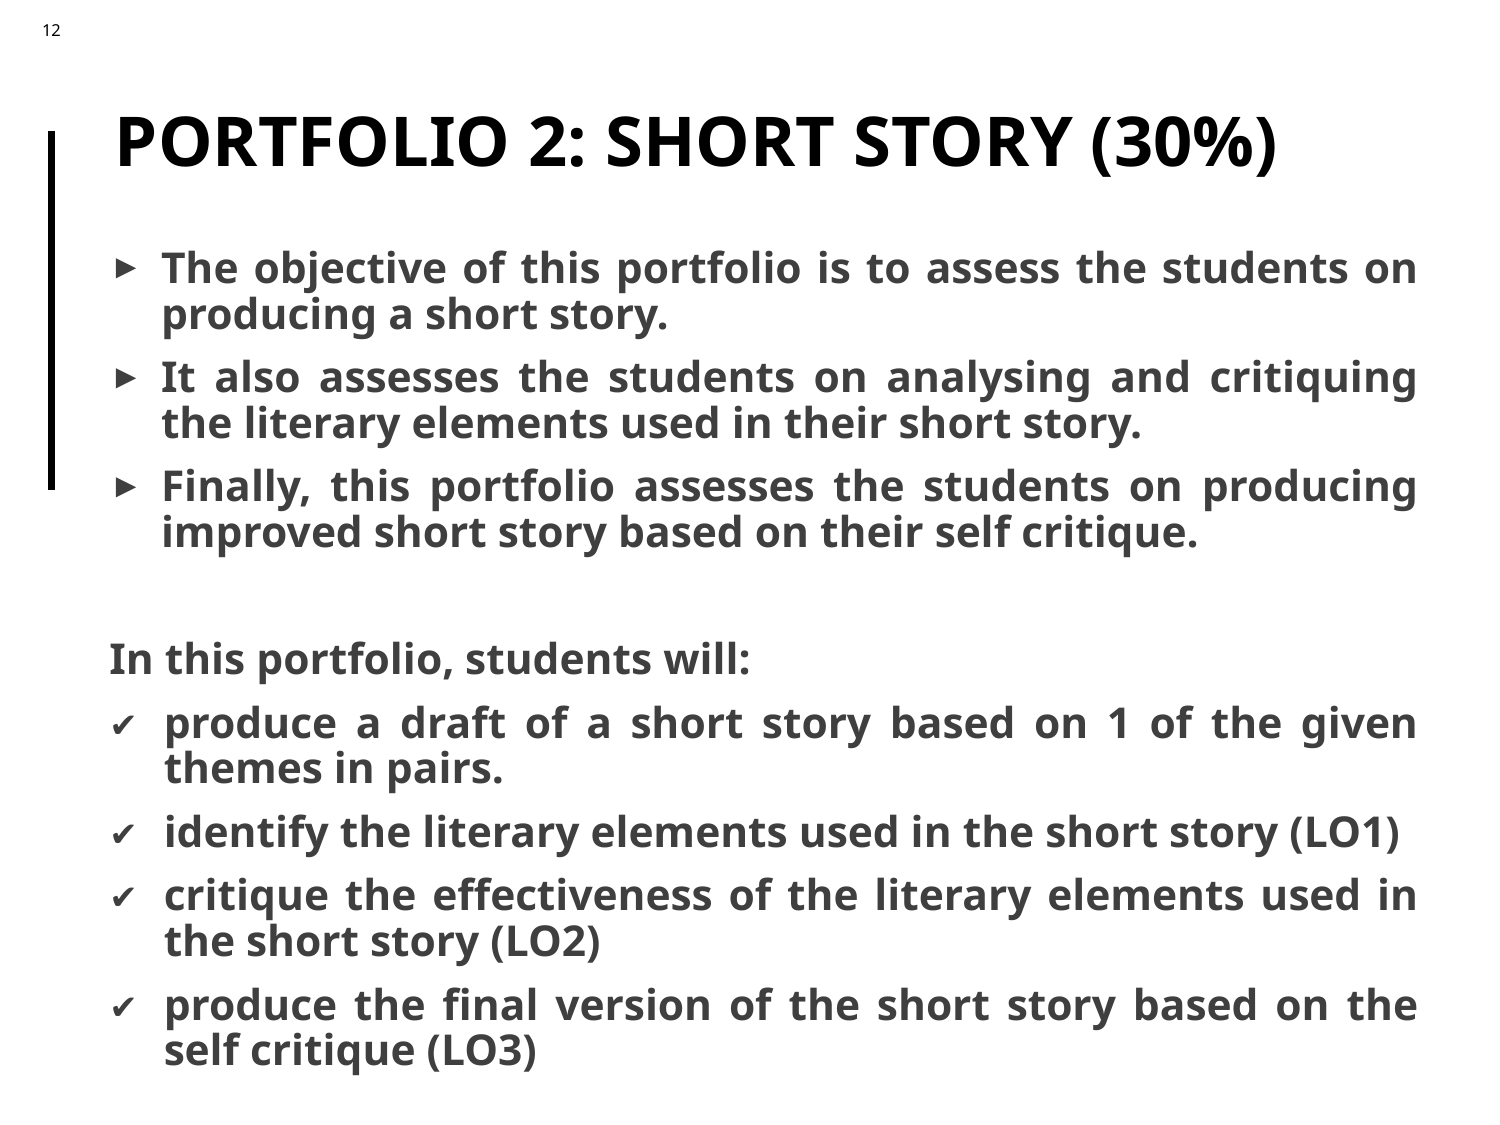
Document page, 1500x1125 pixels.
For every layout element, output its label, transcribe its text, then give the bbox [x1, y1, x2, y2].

list The objective of this portfolio is to assess the students on producing a short story. It also assesses the students on analysing and critiquing the literary elements used in their short story. Finally, this portfolio assesses the students on producing improved short story based on their self critique. In this portfolio, students will: produce a draft of a short story based on 1 of the given themes in pairs. identify the literary elements used in the short story (LO1) critique the effectiveness of the literary elements used in the short story (LO2) produce the final version of the short story based on the self critique (LO3) [94, 239, 1434, 1089]
title PORTFOLIO 2: SHORT STORY (30%) [99, 99, 1440, 317]
